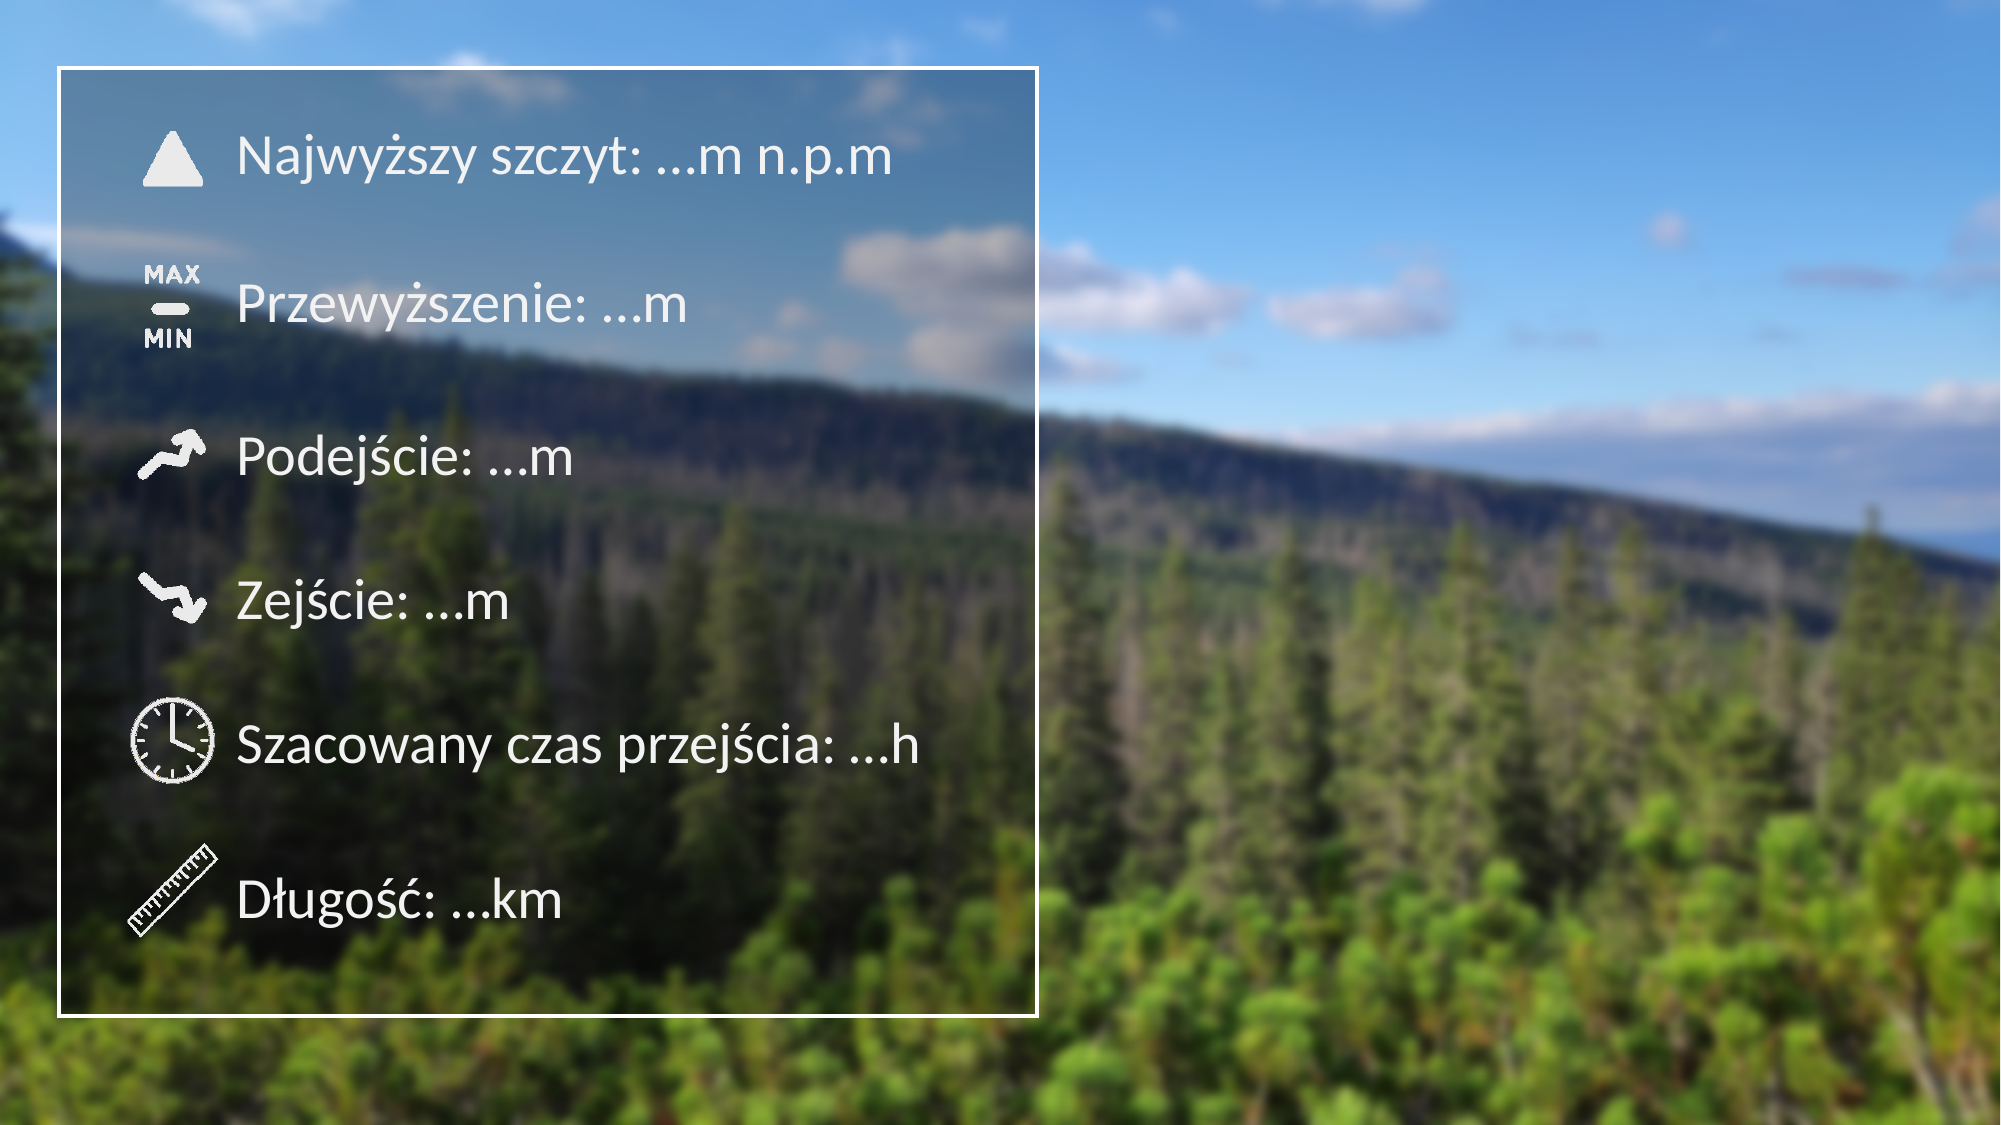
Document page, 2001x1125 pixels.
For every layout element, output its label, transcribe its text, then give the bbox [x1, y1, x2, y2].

text_box Podejście: …m [222, 409, 1106, 496]
text_box Przewyższenie: …m [222, 256, 1106, 343]
text_box Najwyższy szczyt: …m n.p.m [221, 108, 1024, 195]
text_box [58, 67, 1038, 1017]
picture [0, 0, 2001, 1125]
text_box Szacowany czas przejścia: …h [222, 698, 1106, 784]
text_box Długość: …km [222, 852, 1106, 939]
text_box Zejście: …m [222, 553, 1106, 640]
